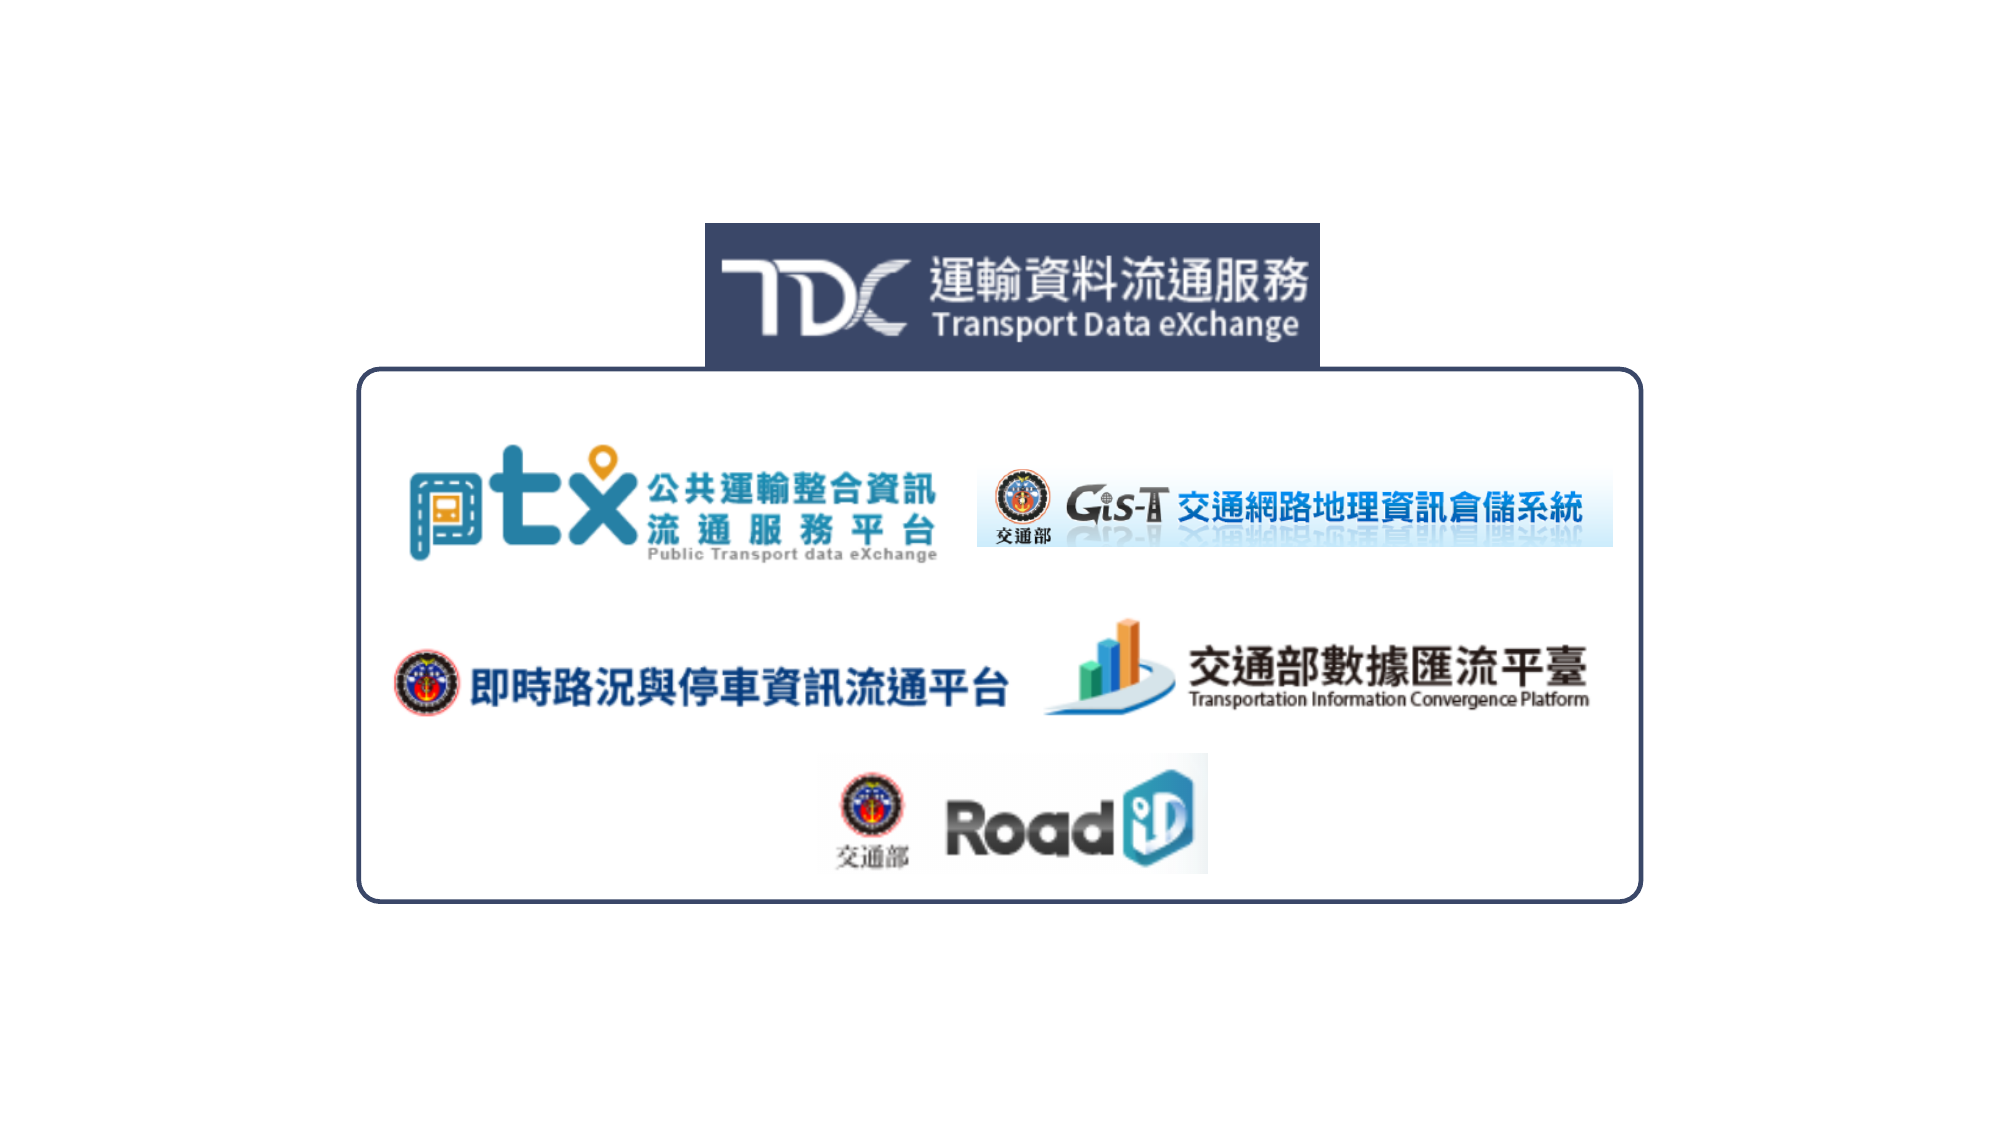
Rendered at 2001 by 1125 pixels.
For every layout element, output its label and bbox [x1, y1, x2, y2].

picture [977, 464, 1613, 547]
picture [385, 433, 949, 572]
picture [382, 636, 1031, 734]
picture [817, 753, 1208, 874]
picture [705, 223, 1320, 369]
text_box [357, 367, 1643, 903]
picture [1043, 609, 1604, 734]
